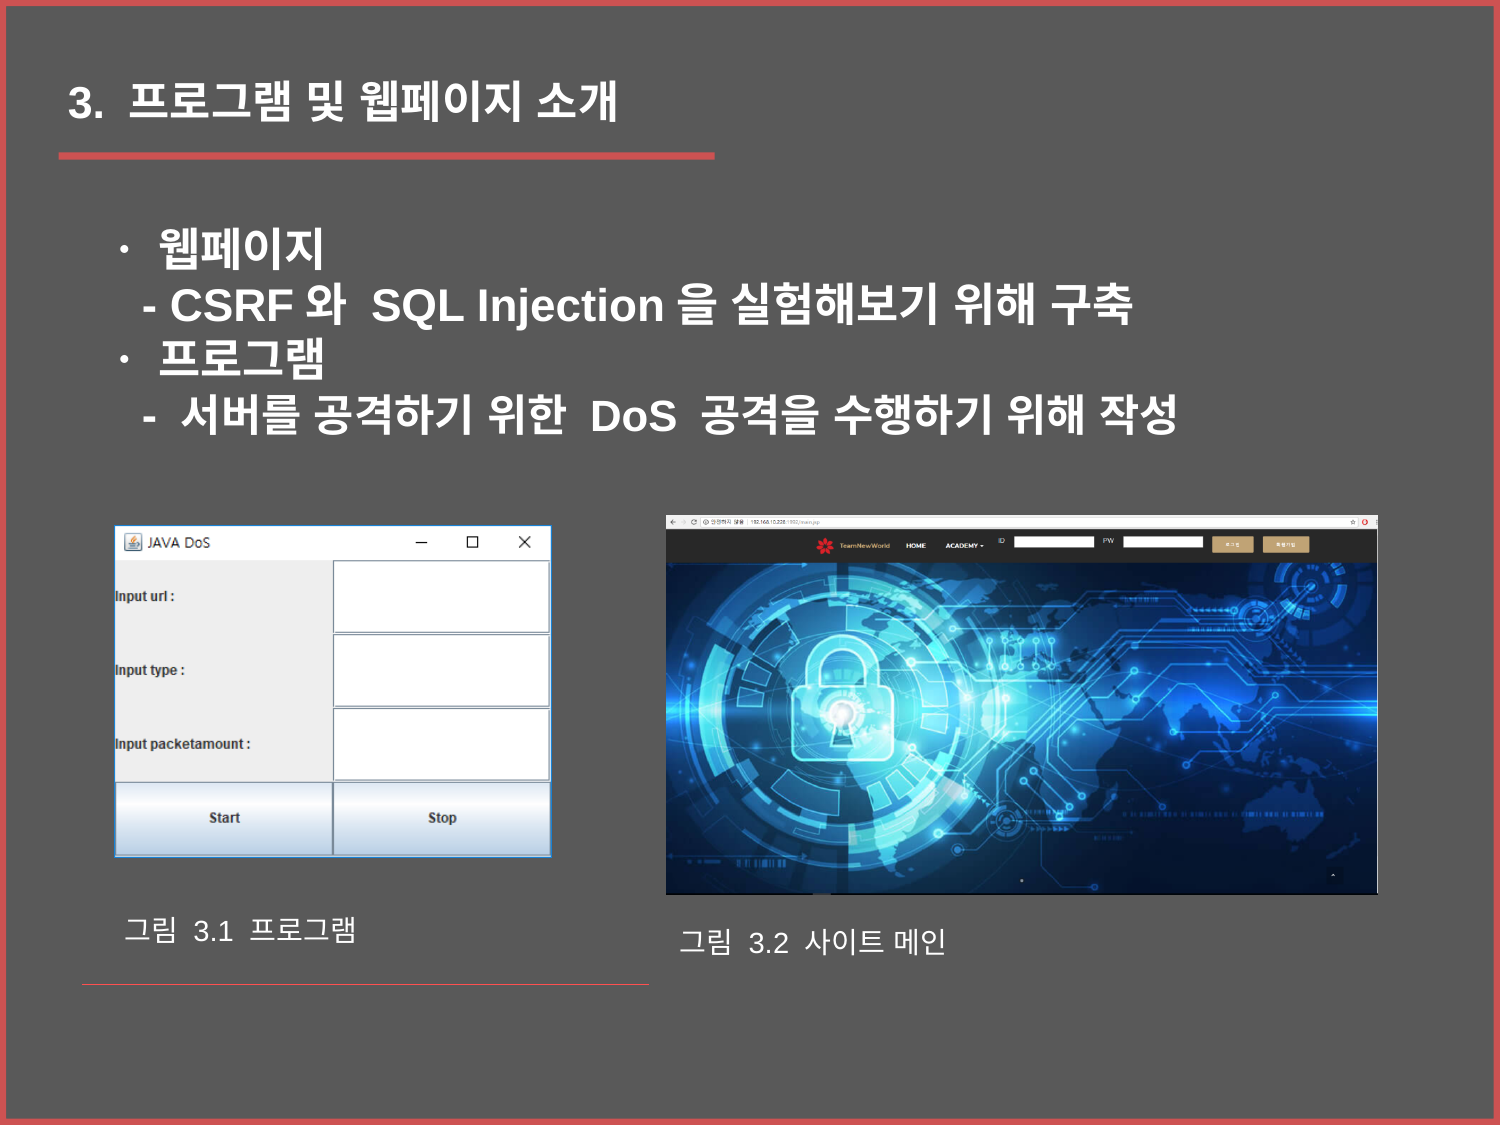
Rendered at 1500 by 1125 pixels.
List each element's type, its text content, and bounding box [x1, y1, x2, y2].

text_box 3. 프로그램 및 웹페이지 소개 [52, 66, 934, 135]
picture [666, 514, 1379, 895]
text_box ㆍ 웹페이지 - CSRF와 SQL Injection을 실험해보기 위해 구축 ㆍ 프로그램 - 서버를 공격하기 위한 DoS 공격을 수행하기 위해 작성 [88, 212, 1296, 511]
text_box 그림 3.1 프로그램 [109, 897, 422, 964]
text_box 그림 3.2 사이트 메인 [664, 909, 977, 976]
text_box [0, 0, 1500, 1125]
text_box [58, 152, 715, 160]
picture [113, 525, 552, 858]
